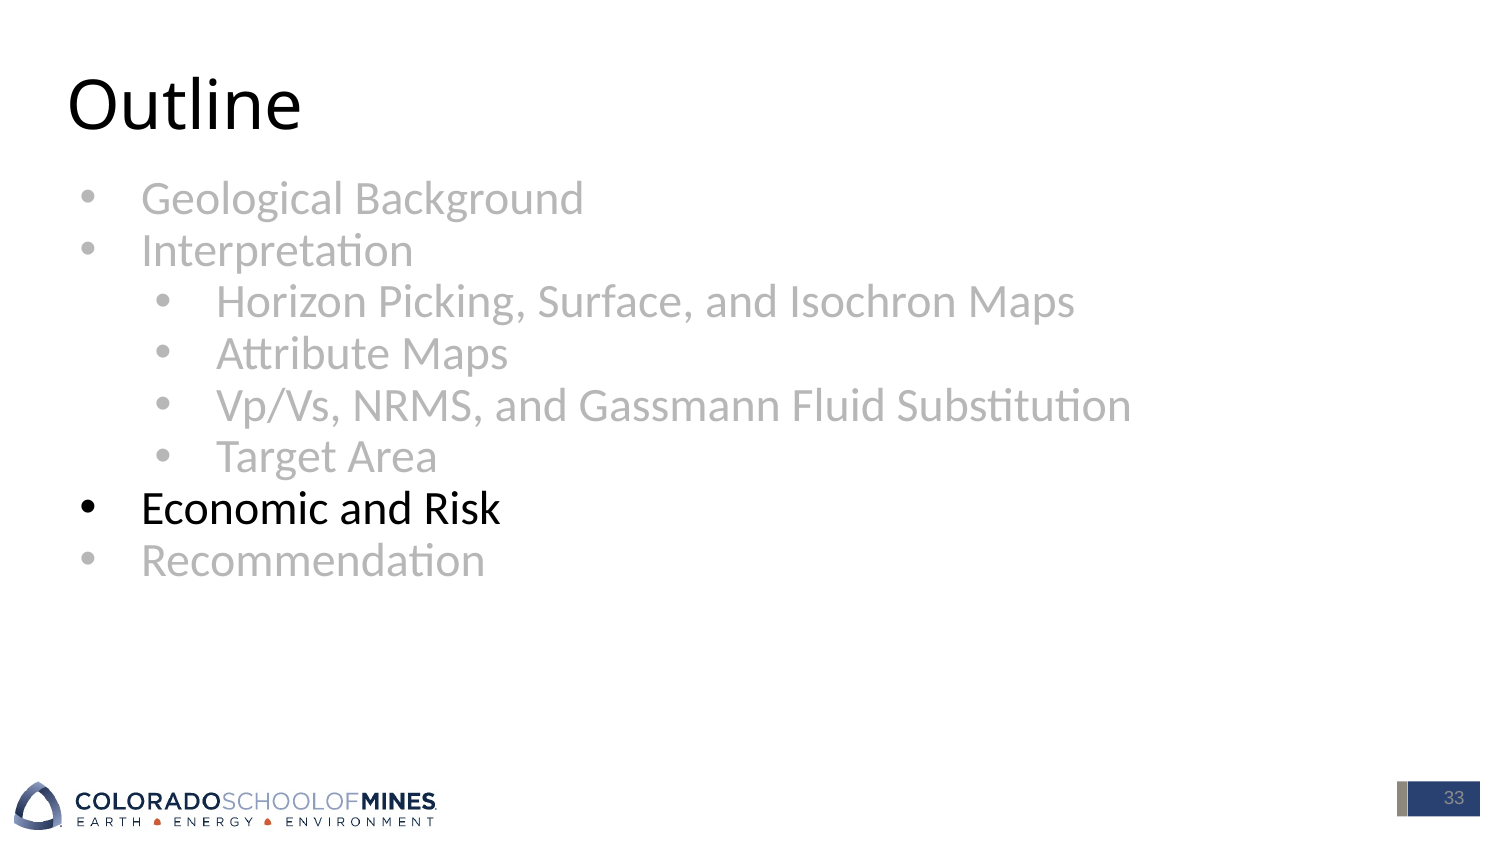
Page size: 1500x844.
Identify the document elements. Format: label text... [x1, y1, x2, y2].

picture [14, 781, 437, 830]
list Geological Background Interpretation Horizon Picking, Surface, and Isochron Maps Attribute Maps Vp/Vs, NRMS, and Gassmann Fluid Substitution Target Area Economic and Risk Recommendation [51, 158, 1245, 719]
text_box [1397, 781, 1480, 817]
slide_number 33 [1389, 764, 1480, 830]
title Outline [51, 54, 1449, 149]
